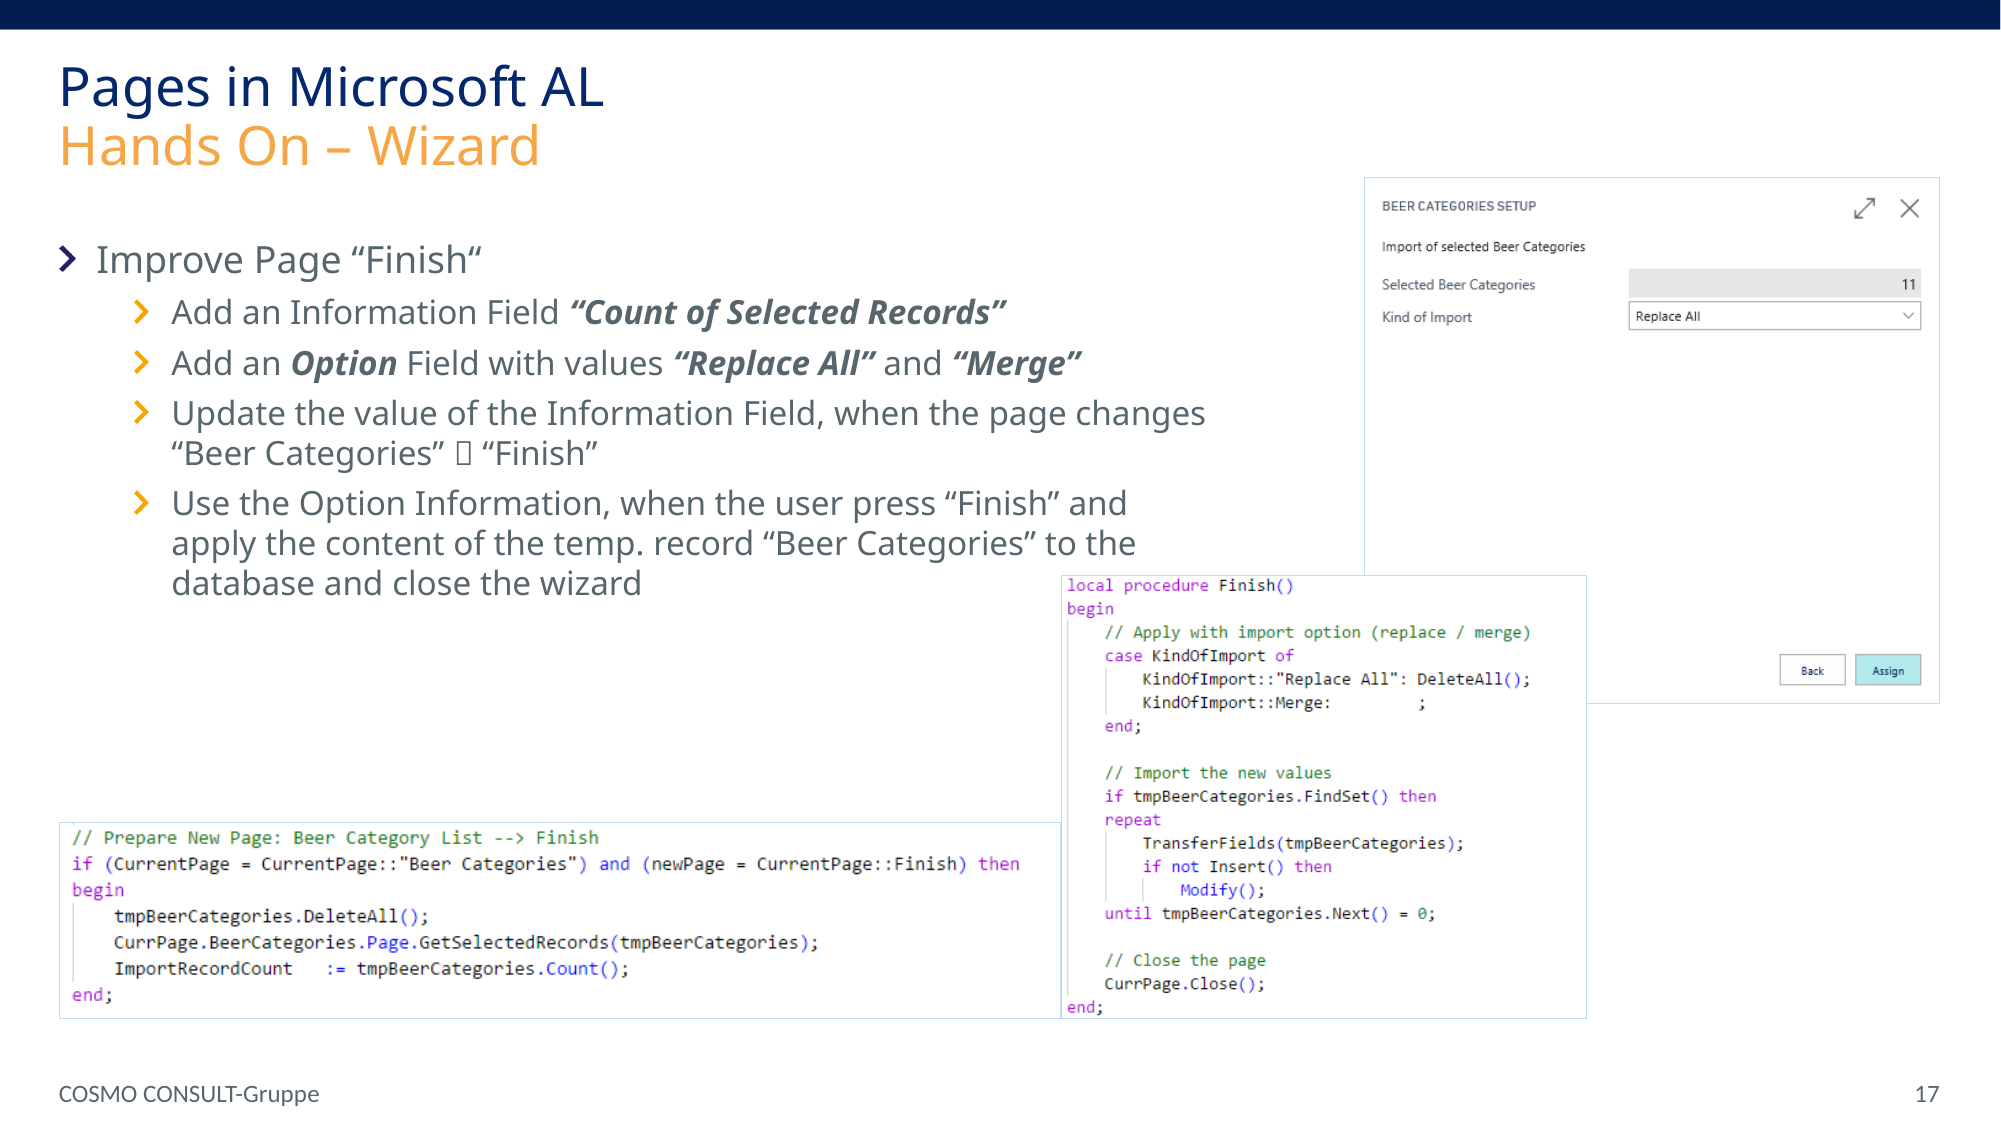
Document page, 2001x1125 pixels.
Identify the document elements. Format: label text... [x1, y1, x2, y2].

picture [134, 490, 149, 515]
picture [134, 299, 149, 324]
slide_number COSMO CONSULT-Gruppe [59, 1062, 509, 1123]
title Pages in Microsoft AL Hands On – Wizard [59, 59, 1940, 178]
picture [134, 400, 149, 424]
picture [59, 245, 76, 272]
slide_number 17 [1526, 1062, 1940, 1123]
picture [134, 350, 149, 374]
picture [59, 177, 1940, 1019]
list Improve Page “Finish“ Add an Information Field “Count of Selected Records” Add an Option Field with values “Replace All” and “Merge” Update the value of the Information Field, when the page changes “Beer Categories”  “Finish” Use the Option Information, when the user press “Finish” and apply the content of the temp. record “Beer Categories” to the database and close the wizard [58, 235, 1941, 1040]
